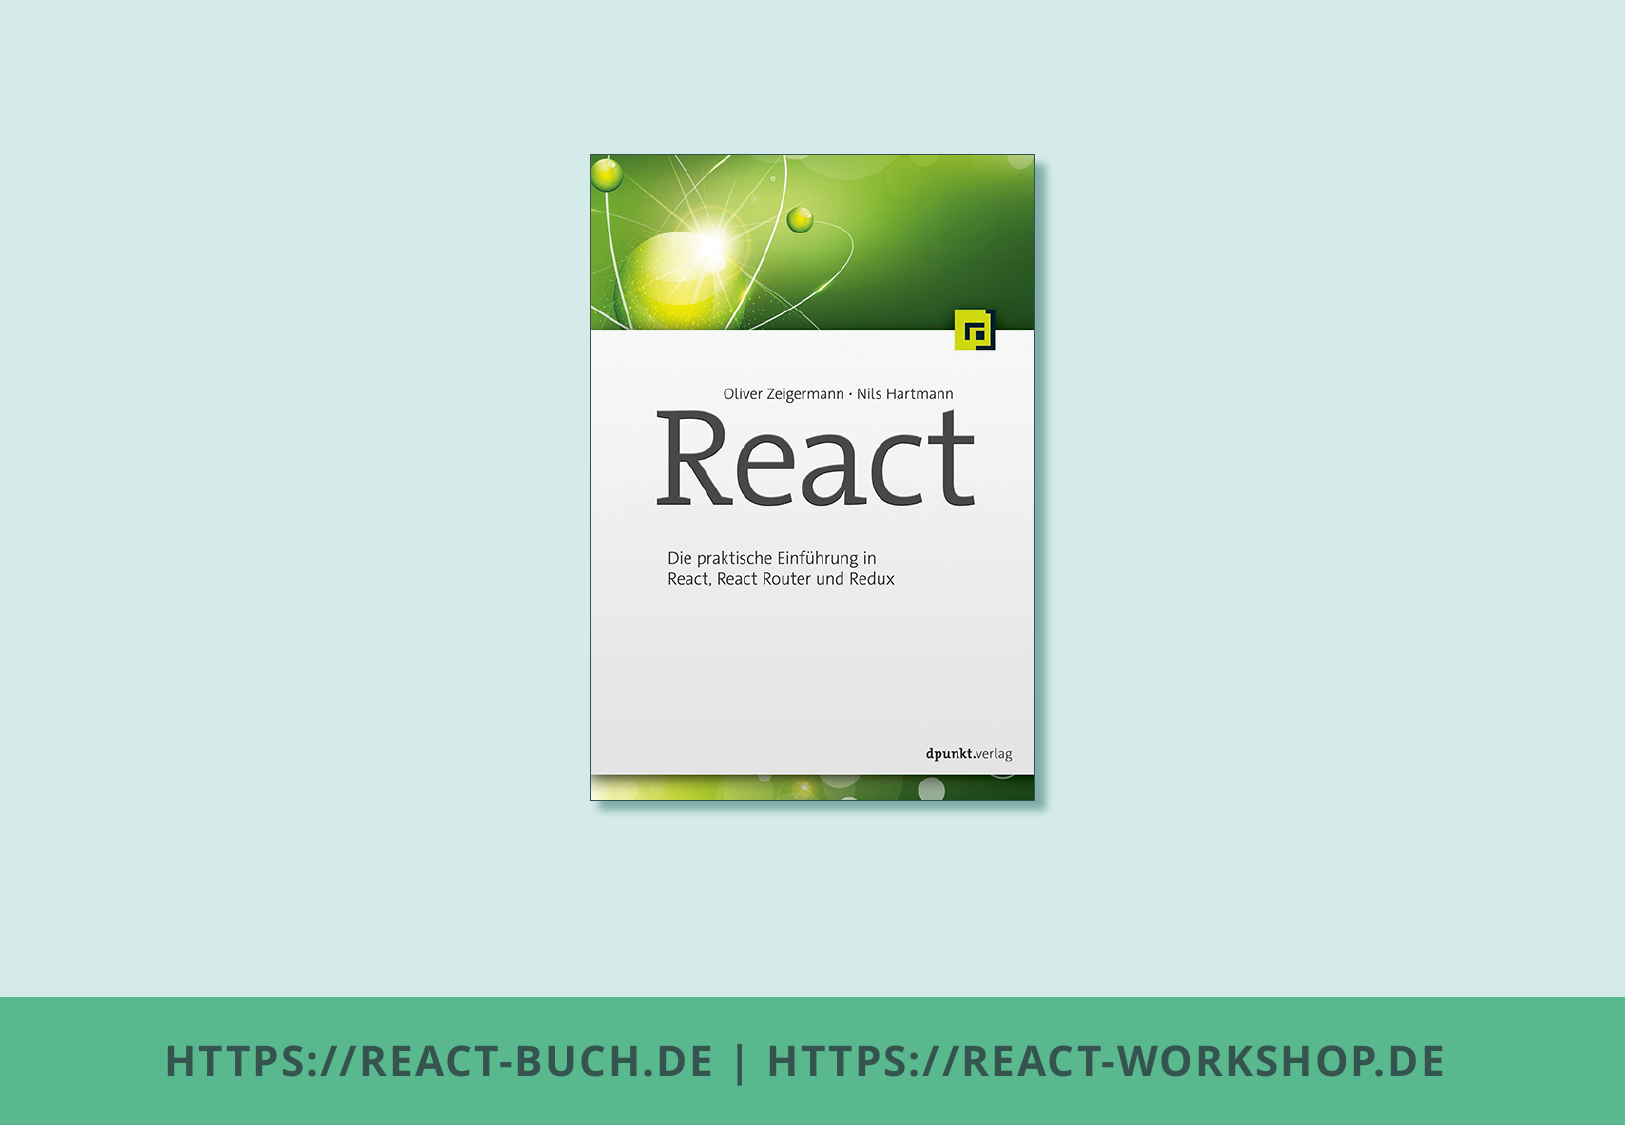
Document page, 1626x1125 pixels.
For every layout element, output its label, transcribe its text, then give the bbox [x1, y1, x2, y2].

picture [589, 154, 1035, 801]
title httpS://react-buch.de | httpS://react-workshop.de [0, 997, 1625, 1125]
